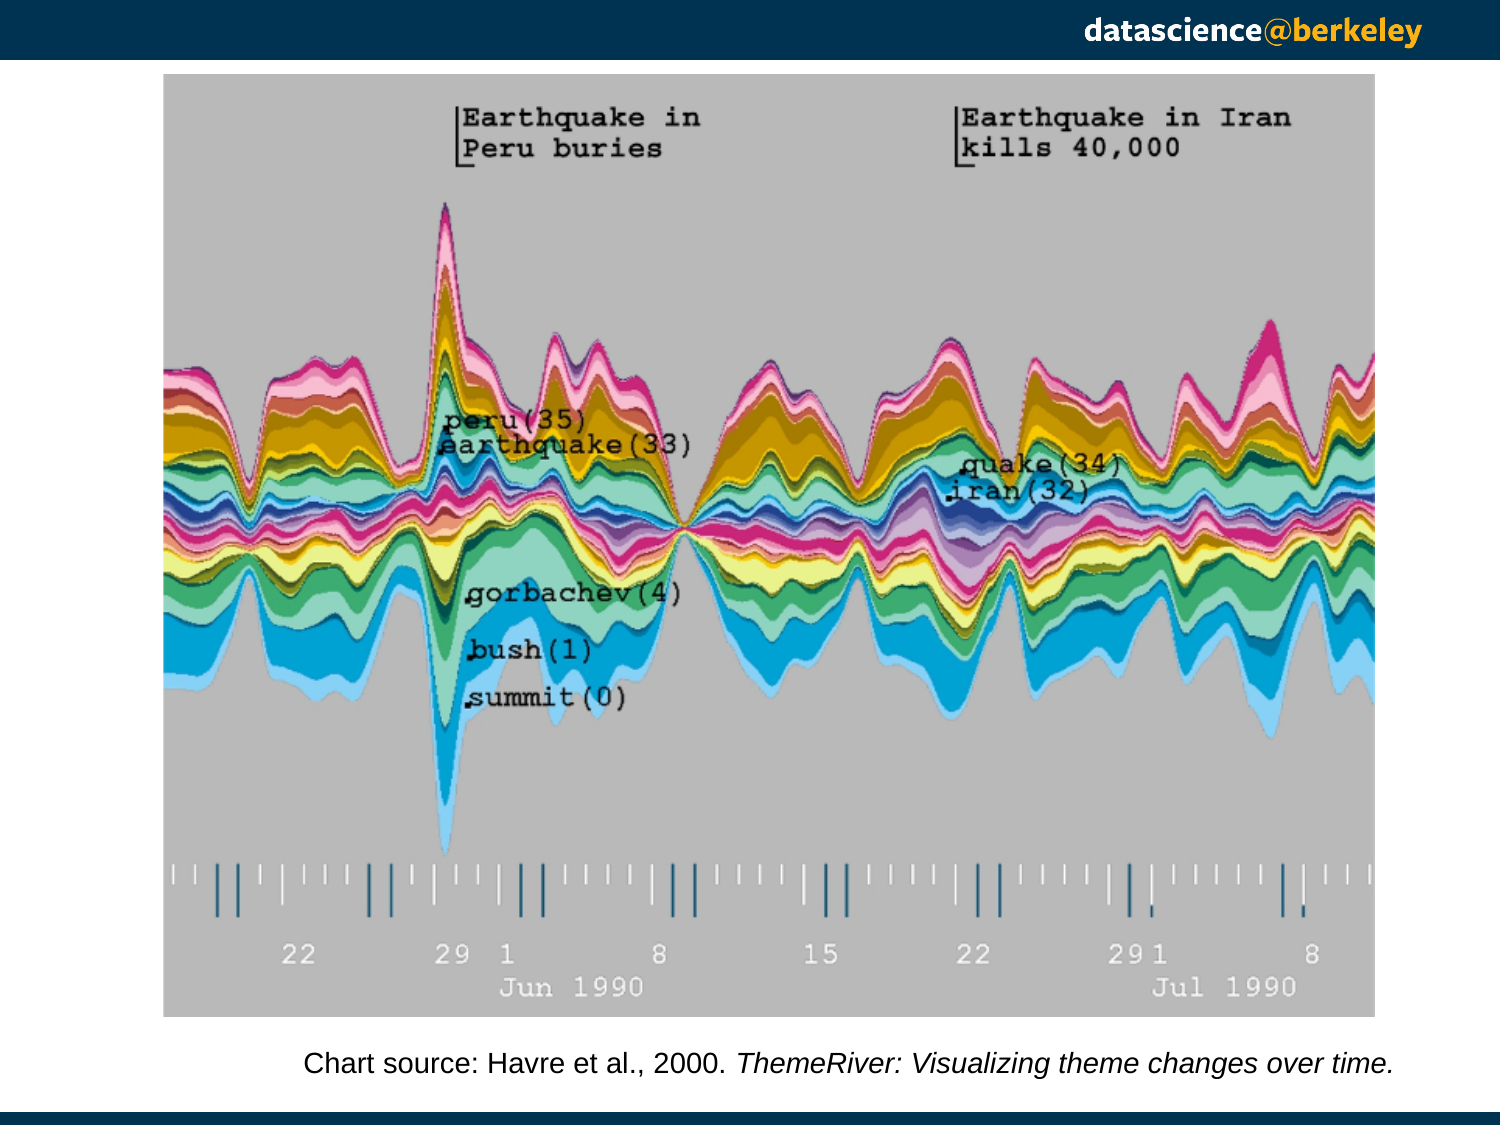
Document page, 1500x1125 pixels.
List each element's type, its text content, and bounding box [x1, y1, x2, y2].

picture [162, 74, 1376, 1018]
text_box Chart source: Havre et al., 2000. ThemeRiver: Visualizing theme changes over time. [288, 1037, 1412, 1088]
picture [1079, 10, 1431, 52]
